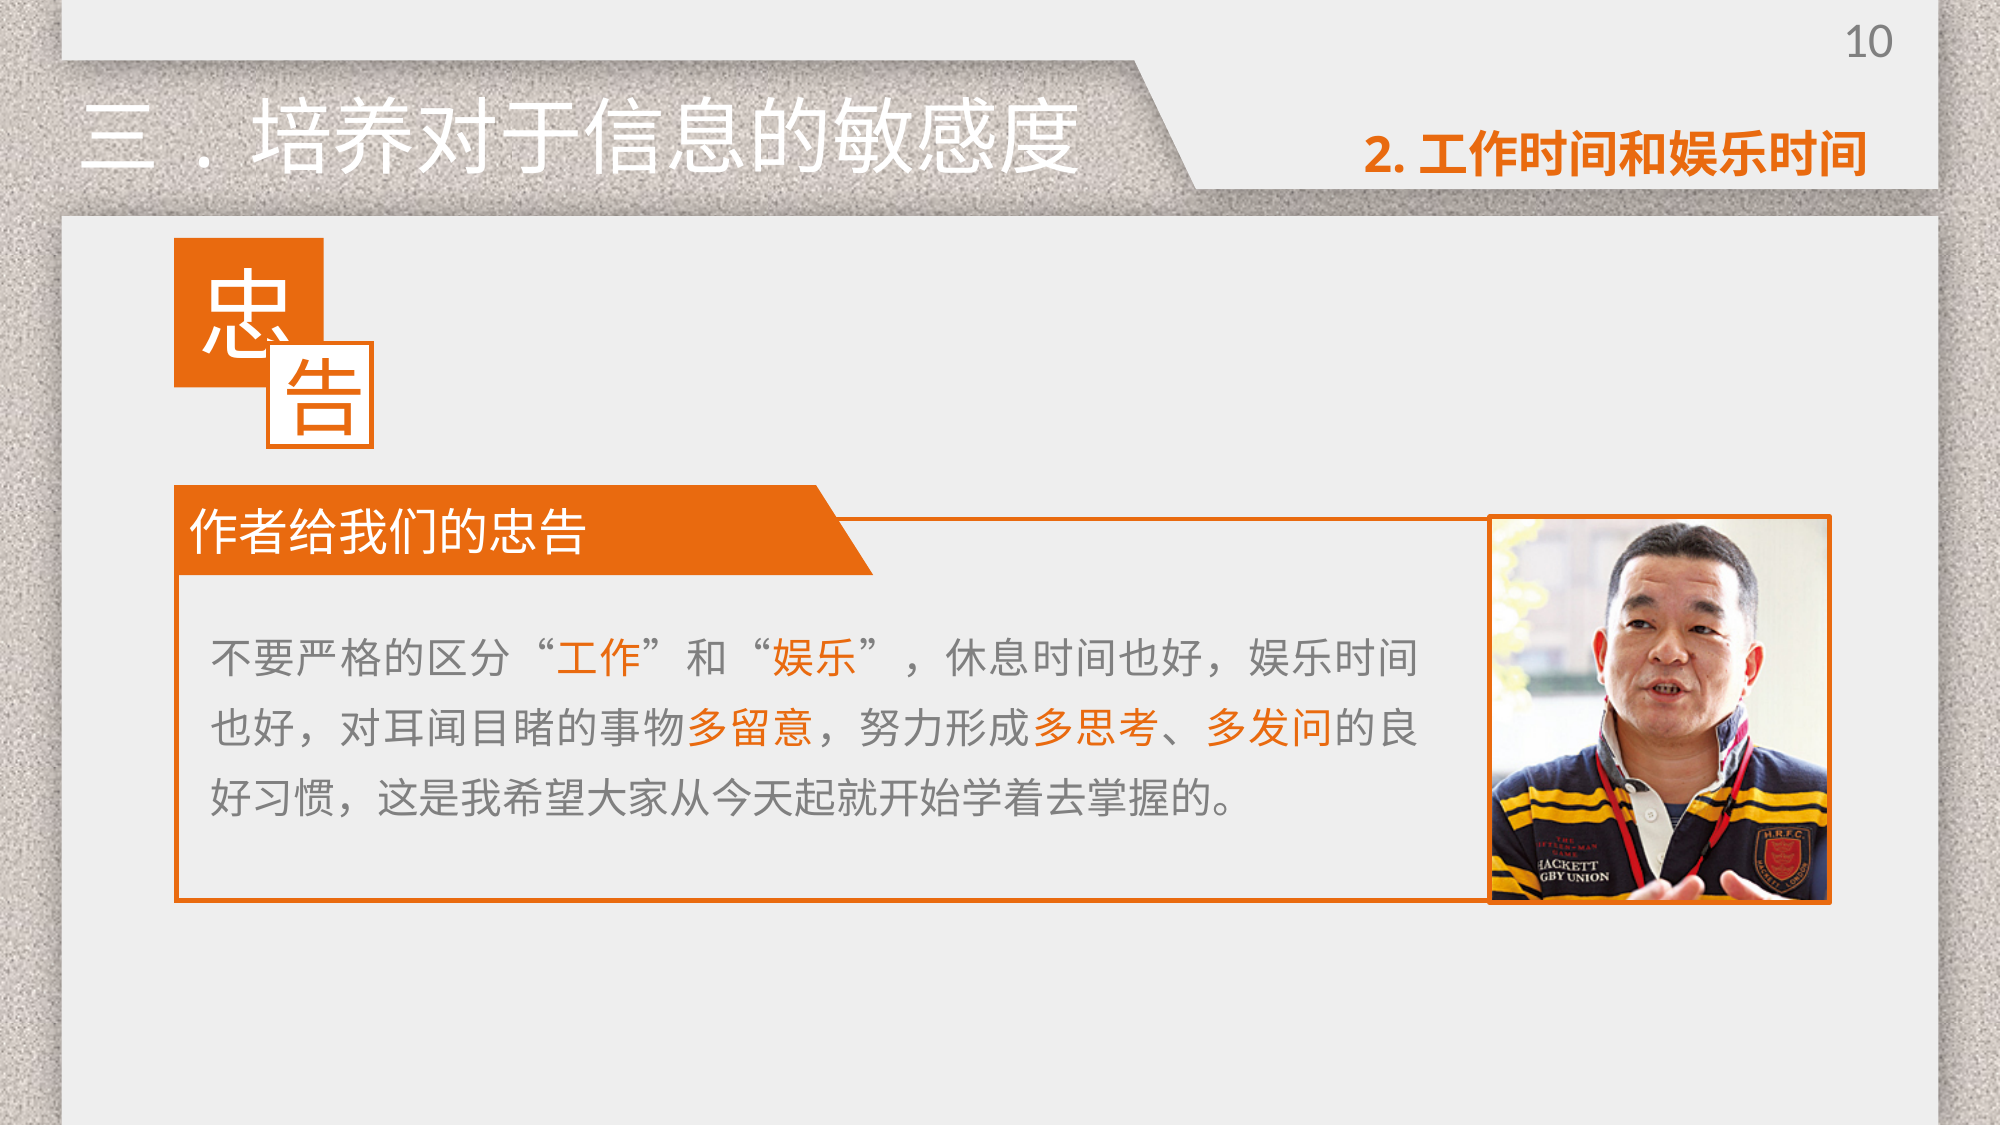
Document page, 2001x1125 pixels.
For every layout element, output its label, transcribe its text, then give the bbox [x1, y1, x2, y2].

text_box [60, 0, 1940, 191]
text_box 10 [1797, 0, 1939, 75]
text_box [174, 237, 372, 447]
text_box 不要严格的区分“工作”和“娱乐”，休息时间也好，娱乐时间也好，对耳闻目睹的事物多留意，努力形成多思考、多发问的良好习惯，这是我希望大家从今天起就开始学着去掌握的。 [195, 604, 1435, 830]
text_box 作者给我们的忠告 [173, 484, 876, 577]
text_box 2.工作时间和娱乐时间 [1195, 115, 1884, 191]
text_box 三.培养对于信息的敏感度 [61, 76, 1134, 192]
text_box [175, 518, 1487, 901]
text_box [61, 215, 1939, 1125]
picture [1492, 518, 1828, 901]
